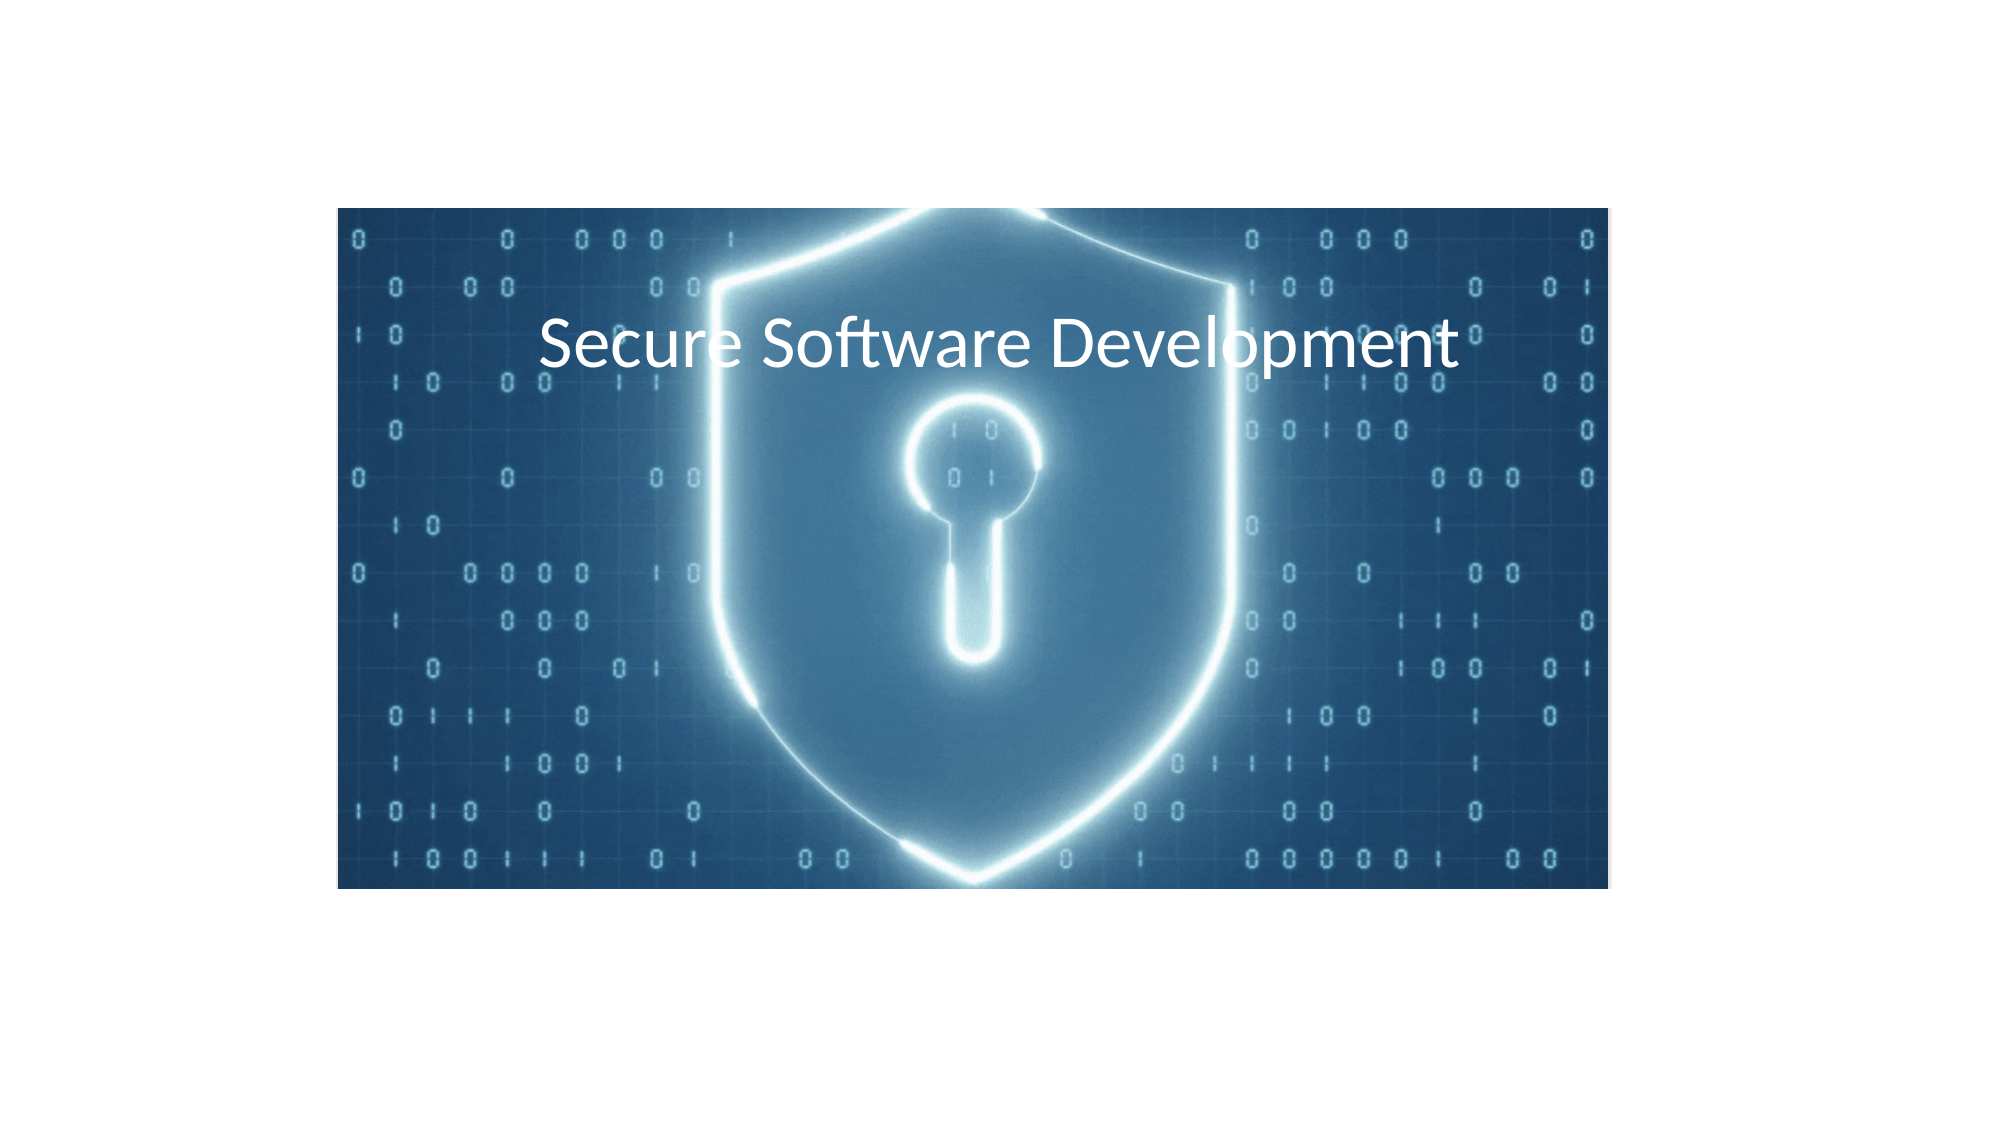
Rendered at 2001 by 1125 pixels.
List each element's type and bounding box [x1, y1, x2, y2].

picture [336, 208, 1612, 889]
